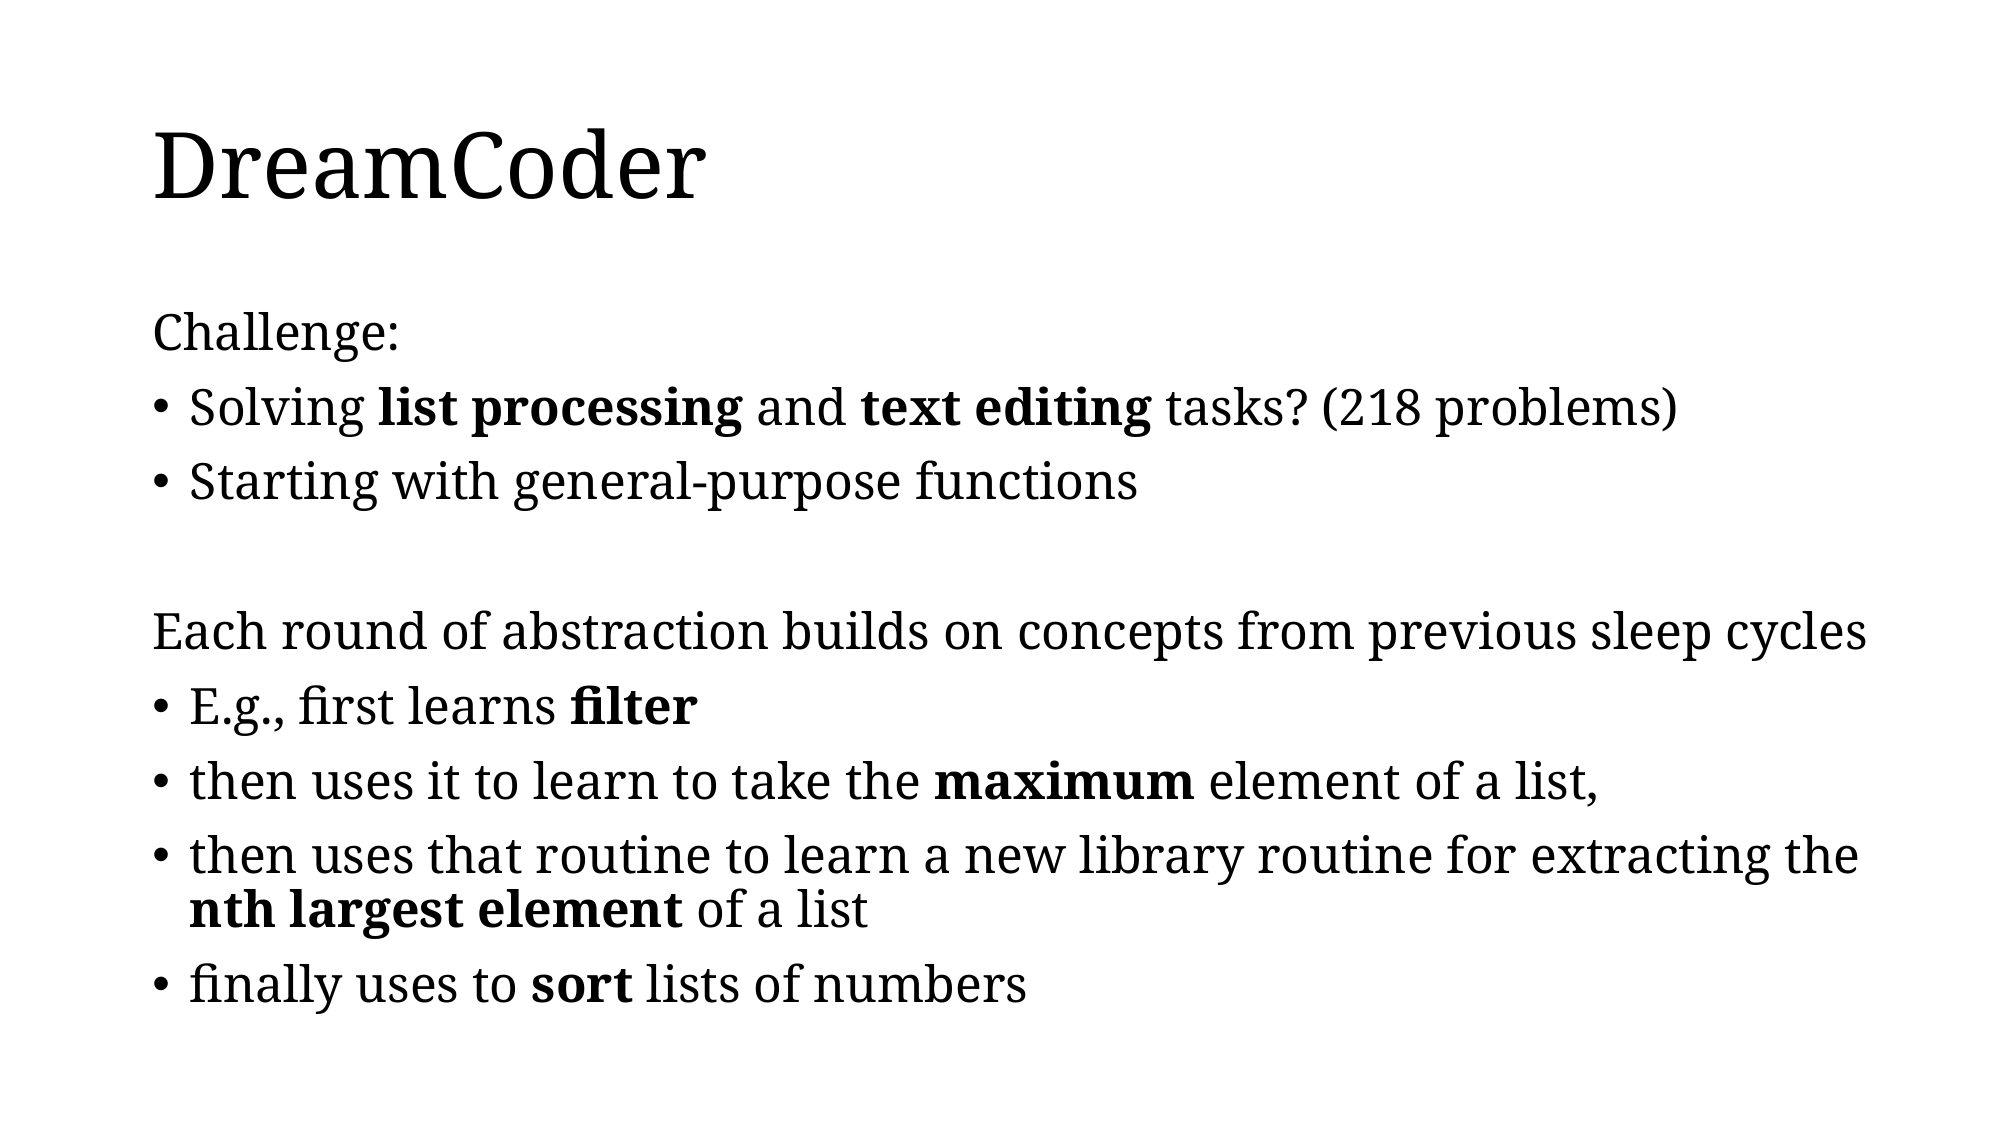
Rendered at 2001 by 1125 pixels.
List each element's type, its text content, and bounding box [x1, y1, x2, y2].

title DreamCoder [137, 59, 1863, 278]
list Challenge: Solving list processing and text editing tasks? (218 problems) Starting with general-purpose functions Each round of abstraction builds on concepts from previous sleep cycles E.g., first learns filter then uses it to learn to take the maximum element of a list, then uses that routine to learn a new library routine for extracting the nth largest element of a list finally uses to sort lists of numbers [137, 299, 1897, 1054]
